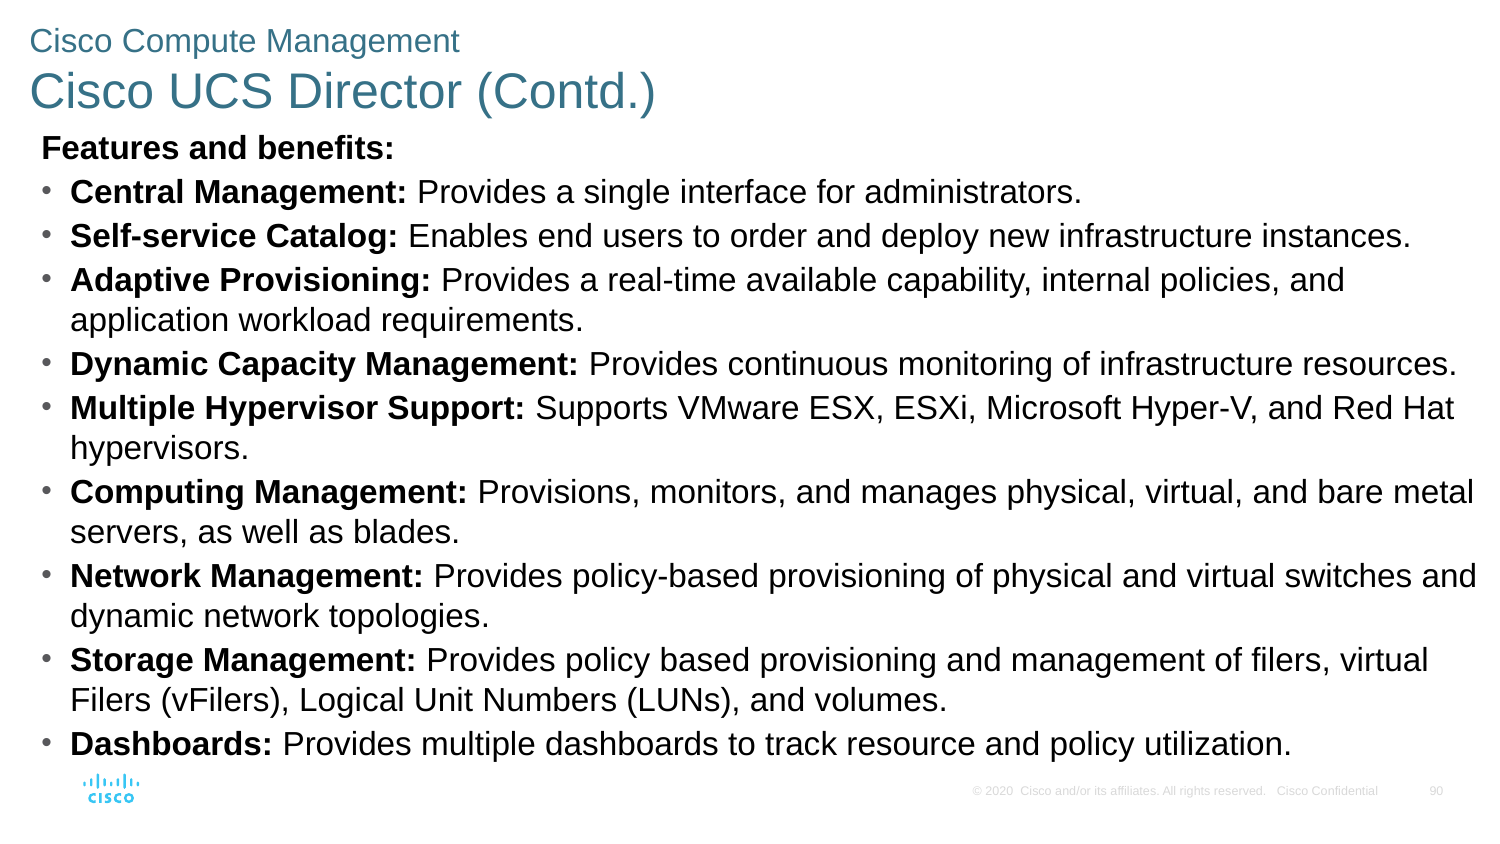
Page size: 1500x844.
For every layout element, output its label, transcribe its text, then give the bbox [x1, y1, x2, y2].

list Features and benefits: Central Management: Provides a single interface for administrators. Self-service Catalog: Enables end users to order and deploy new infrastructure instances. Adaptive Provisioning: Provides a real-time available capability, internal policies, and application workload requirements. Dynamic Capacity Management: Provides continuous monitoring of infrastructure resources. Multiple Hypervisor Support: Supports VMware ESX, ESXi, Microsoft Hyper-V, and Red Hat hypervisors. Computing Management: Provisions, monitors, and manages physical, virtual, and bare metal servers, as well as blades. Network Management: Provides policy-based provisioning of physical and virtual switches and dynamic network topologies. Storage Management: Provides policy based provisioning and management of filers, virtual Filers (vFilers), Logical Unit Numbers (LUNs), and volumes. Dashboards: Provides multiple dashboards to track resource and policy utilization. [26, 118, 1500, 797]
title Cisco Compute Management Cisco UCS Director (Contd.) [14, 6, 1474, 131]
